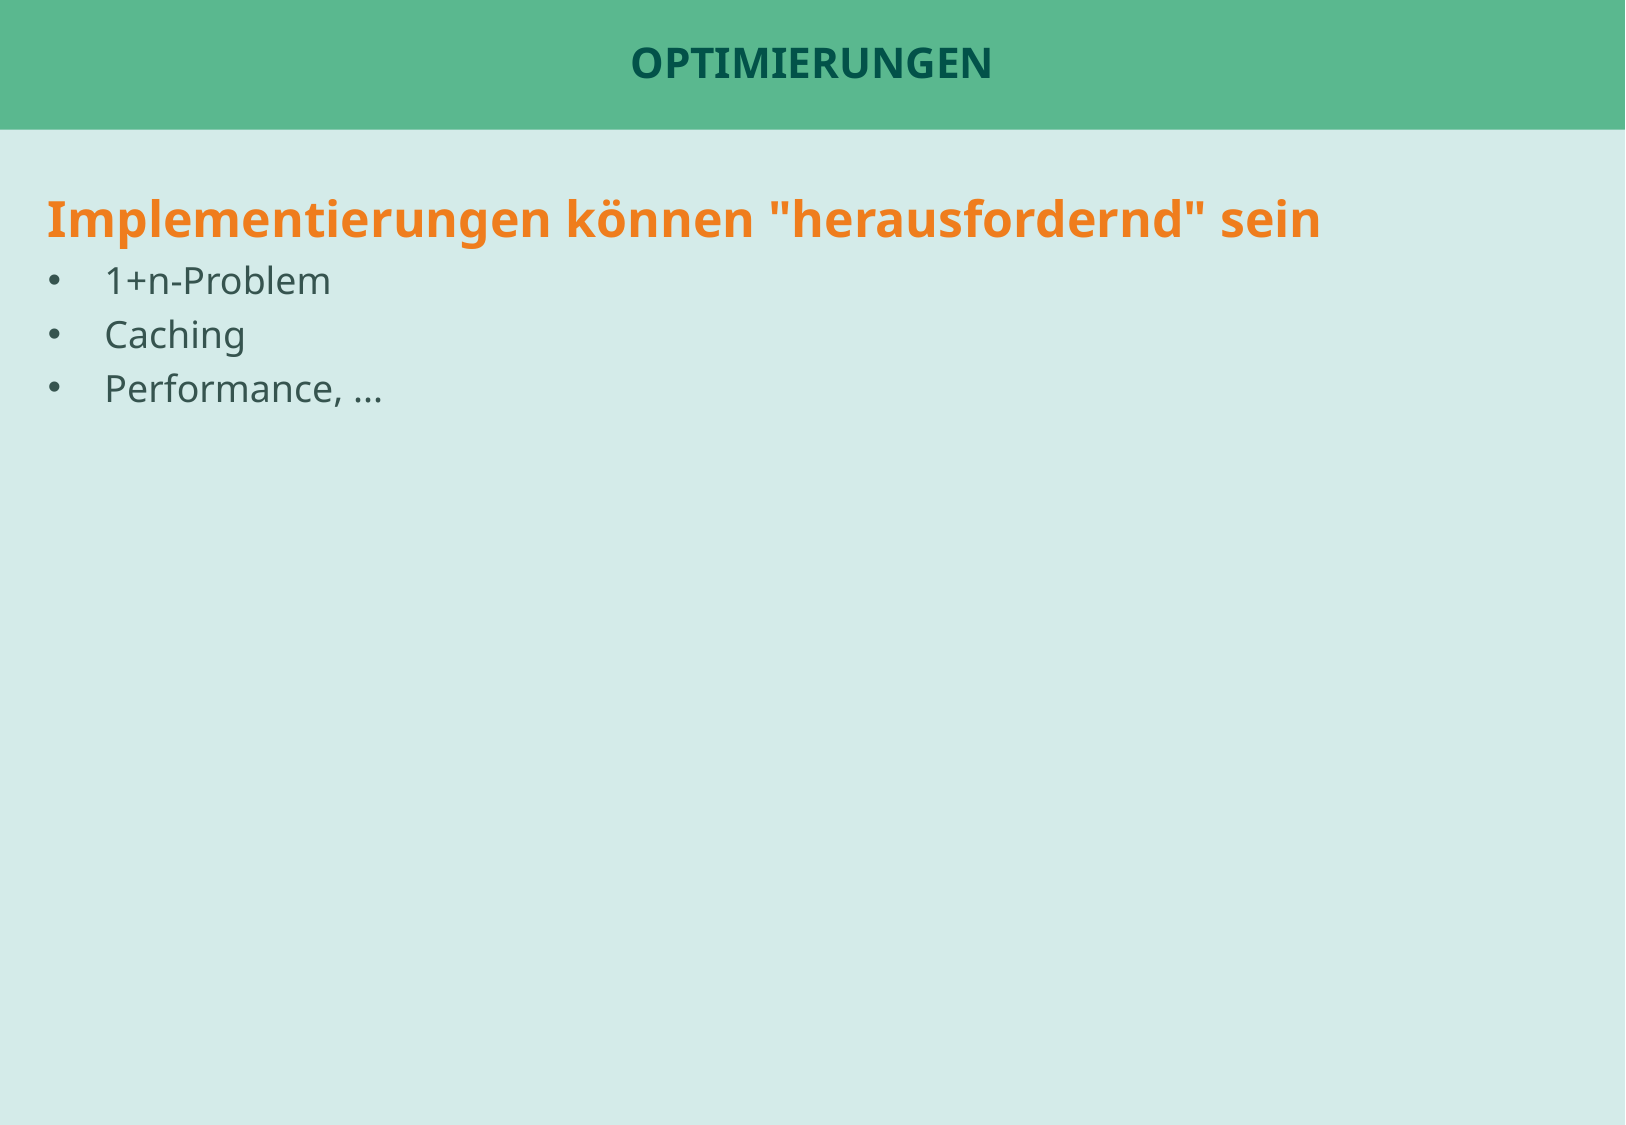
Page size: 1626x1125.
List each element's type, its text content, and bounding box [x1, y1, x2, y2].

text_box Implementierungen können "herausfordernd" sein 1+n-Problem Caching Performance, ... [33, 168, 1573, 579]
title Optimierungen [0, 0, 1625, 130]
